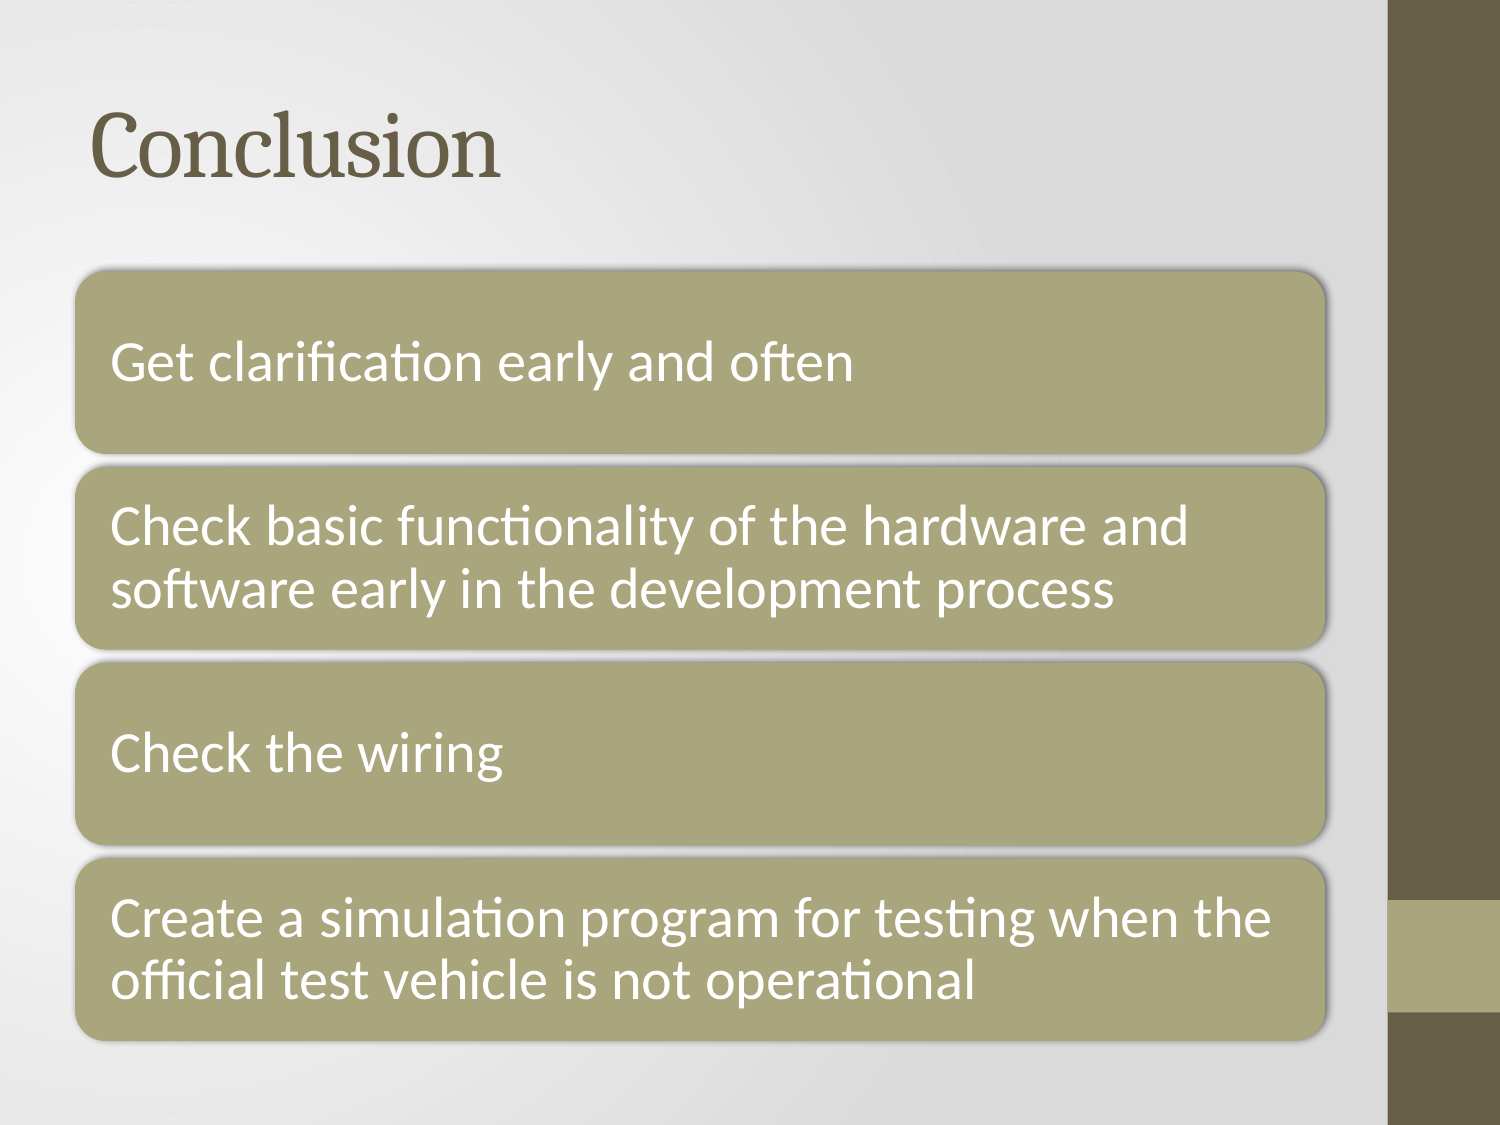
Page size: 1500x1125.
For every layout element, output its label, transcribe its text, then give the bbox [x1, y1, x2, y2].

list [74, 261, 1326, 1051]
title Conclusion [75, 45, 1325, 233]
